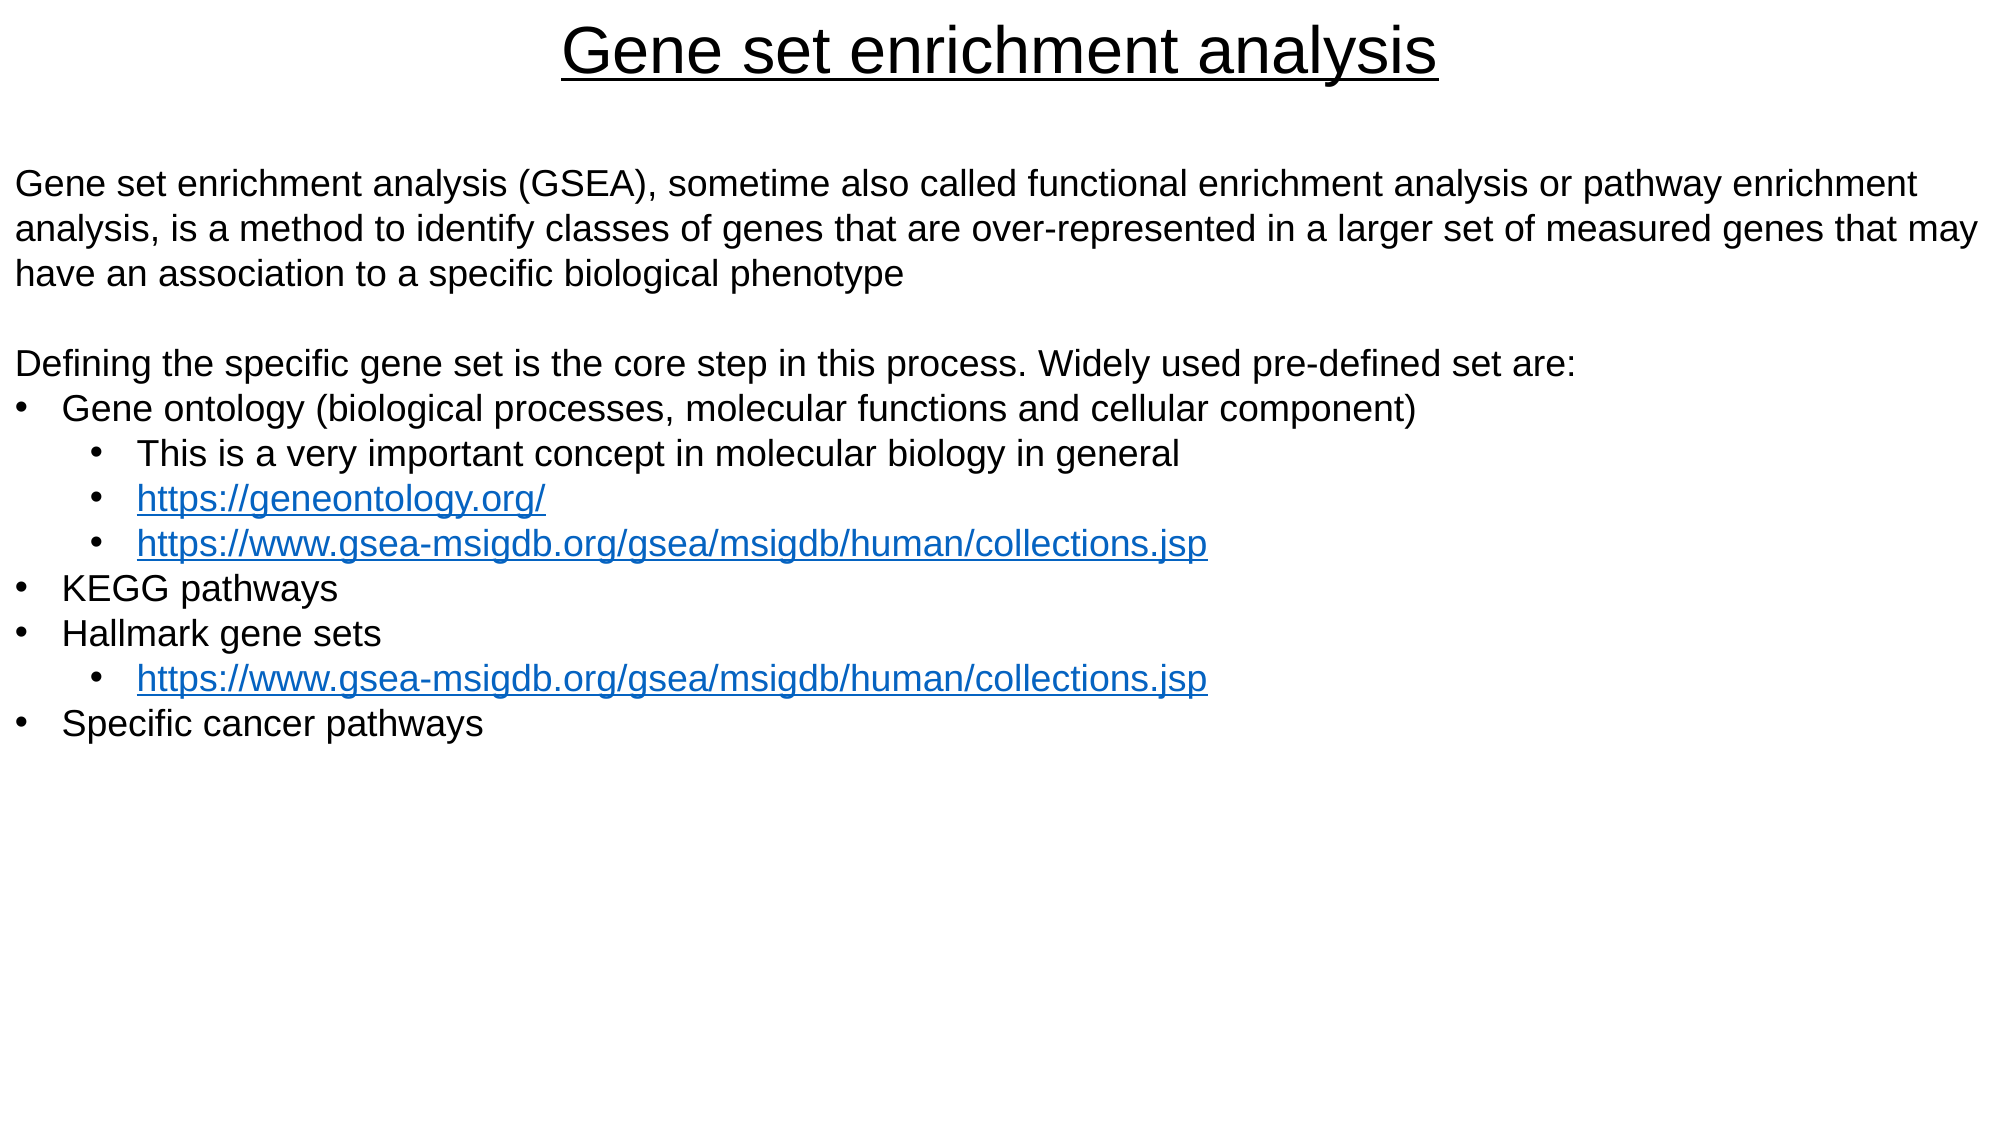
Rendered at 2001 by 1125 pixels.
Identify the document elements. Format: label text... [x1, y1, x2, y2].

text_box Gene set enrichment analysis (GSEA), sometime also called functional enrichment analysis or pathway enrichment analysis, is a method to identify classes of genes that are over-represented in a larger set of measured genes that may have an association to a specific biological phenotype Defining the specific gene set is the core step in this process. Widely used pre-defined set are: Gene ontology (biological processes, molecular functions and cellular component) This is a very important concept in molecular biology in general https://geneontology.org/ https://www.gsea-msigdb.org/gsea/msigdb/human/collections.jsp KEGG pathways Hallmark gene sets https://www.gsea-msigdb.org/gsea/msigdb/human/collections.jsp Specific cancer pathways [0, 151, 2000, 752]
text_box Gene set enrichment analysis [0, 0, 2000, 95]
